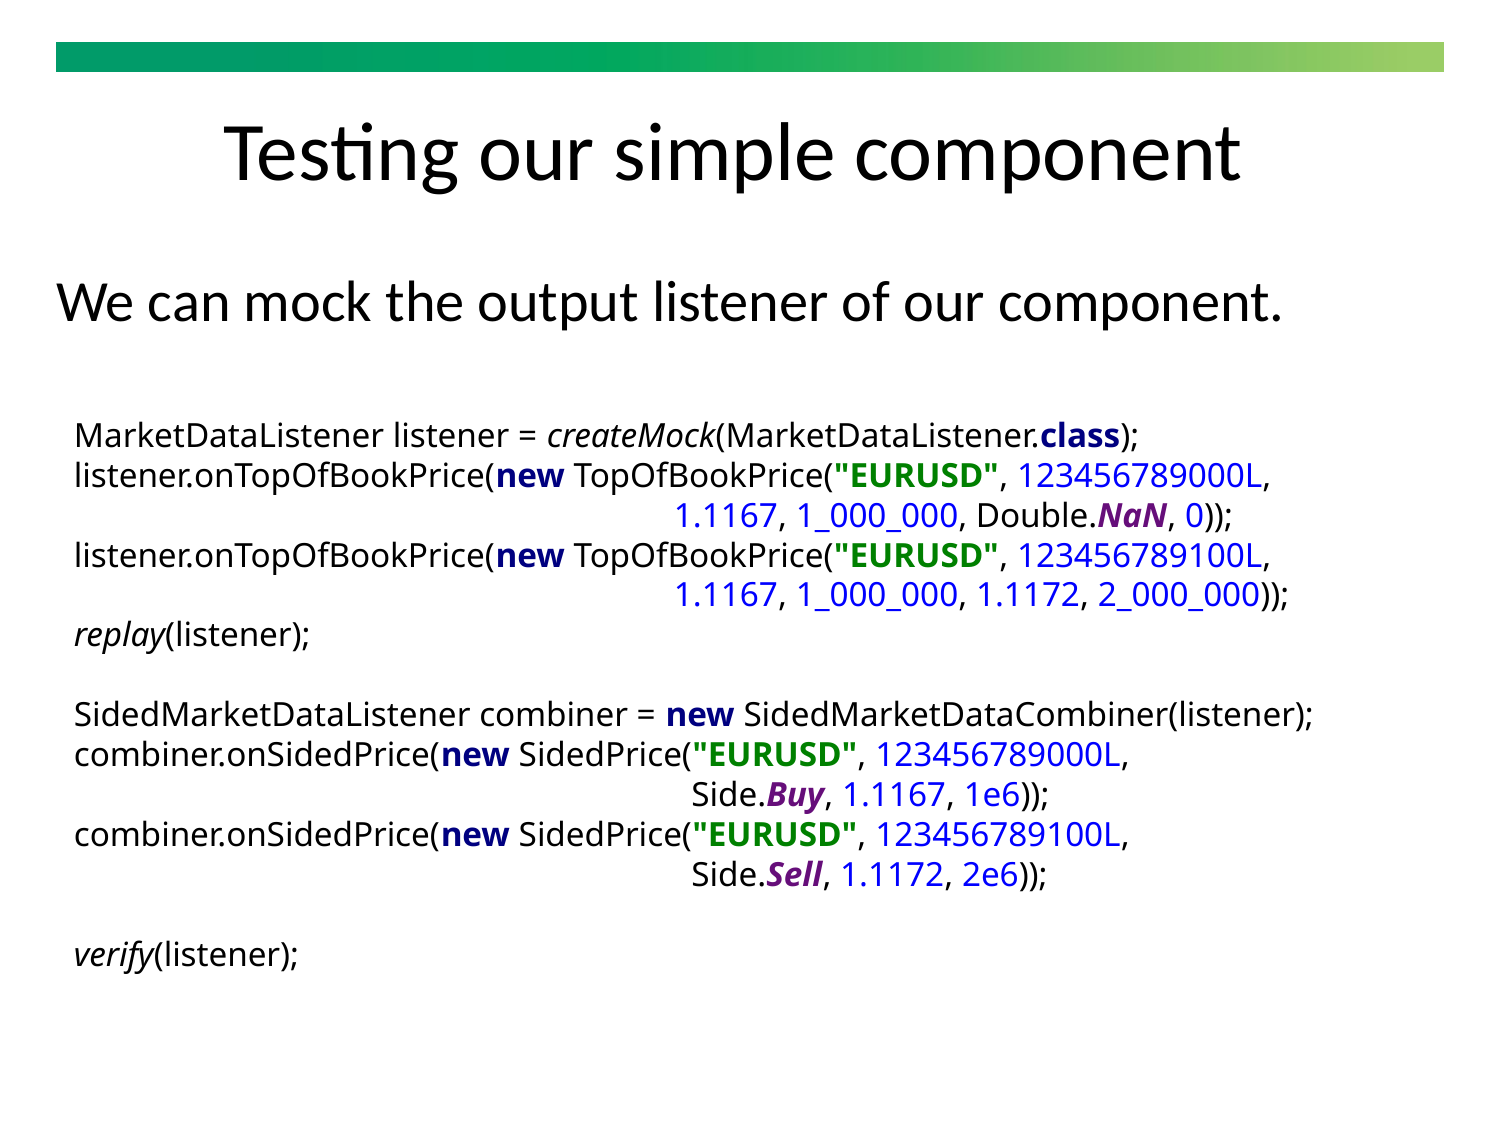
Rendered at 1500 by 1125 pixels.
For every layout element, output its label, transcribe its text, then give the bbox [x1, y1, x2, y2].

list Testing our simple component [41, 90, 1427, 190]
text_box MarketDataListener listener = createMock(MarketDataListener.class); listener.onTopOfBookPrice(new TopOfBookPrice("EURUSD", 123456789000L, 1.1167, 1_000_000, Double.NaN, 0)); listener.onTopOfBookPrice(new TopOfBookPrice("EURUSD", 123456789100L, 1.1167, 1_000_000, 1.1172, 2_000_000)); replay(listener); SidedMarketDataListener combiner = new SidedMarketDataCombiner(listener); combiner.onSidedPrice(new SidedPrice("EURUSD", 123456789000L, Side.Buy, 1.1167, 1e6)); combiner.onSidedPrice(new SidedPrice("EURUSD", 123456789100L, Side.Sell, 1.1172, 2e6)); verify(listener); [59, 406, 1495, 981]
picture [56, 42, 1444, 72]
list We can mock the output listener of our component. [41, 255, 1427, 965]
